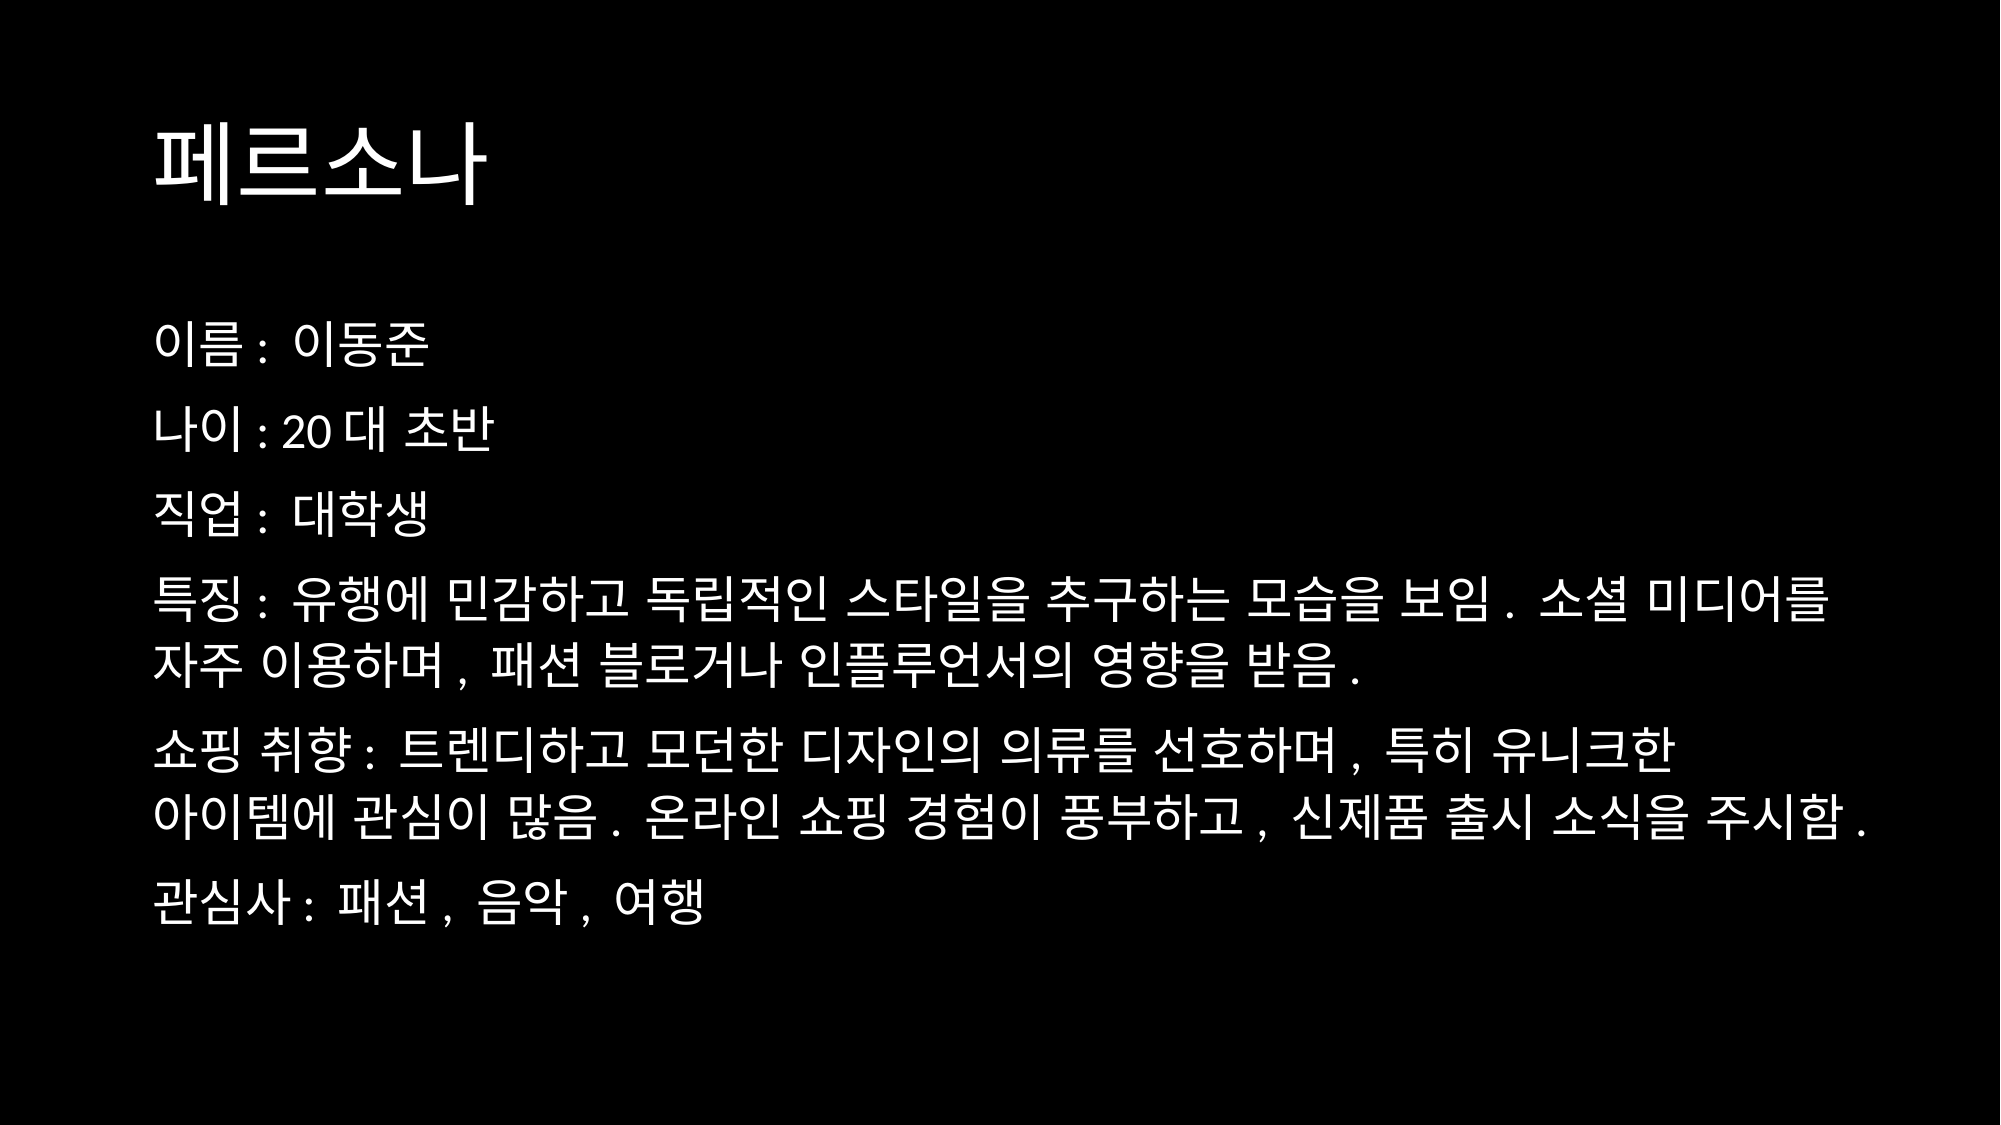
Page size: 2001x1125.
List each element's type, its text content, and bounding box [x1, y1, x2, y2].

title 페르소나 [137, 59, 1863, 278]
list 이름: 이동준 나이: 20대 초반 직업: 대학생 특징: 유행에 민감하고 독립적인 스타일을 추구하는 모습을 보임. 소셜 미디어를 자주 이용하며, 패션 블로거나 인플루언서의 영향을 받음. 쇼핑 취향: 트렌디하고 모던한 디자인의 의류를 선호하며, 특히 유니크한 아이템에 관심이 많음. 온라인 쇼핑 경험이 풍부하고, 신제품 출시 소식을 주시함. 관심사: 패션, 음악, 여행 [137, 299, 1863, 1014]
